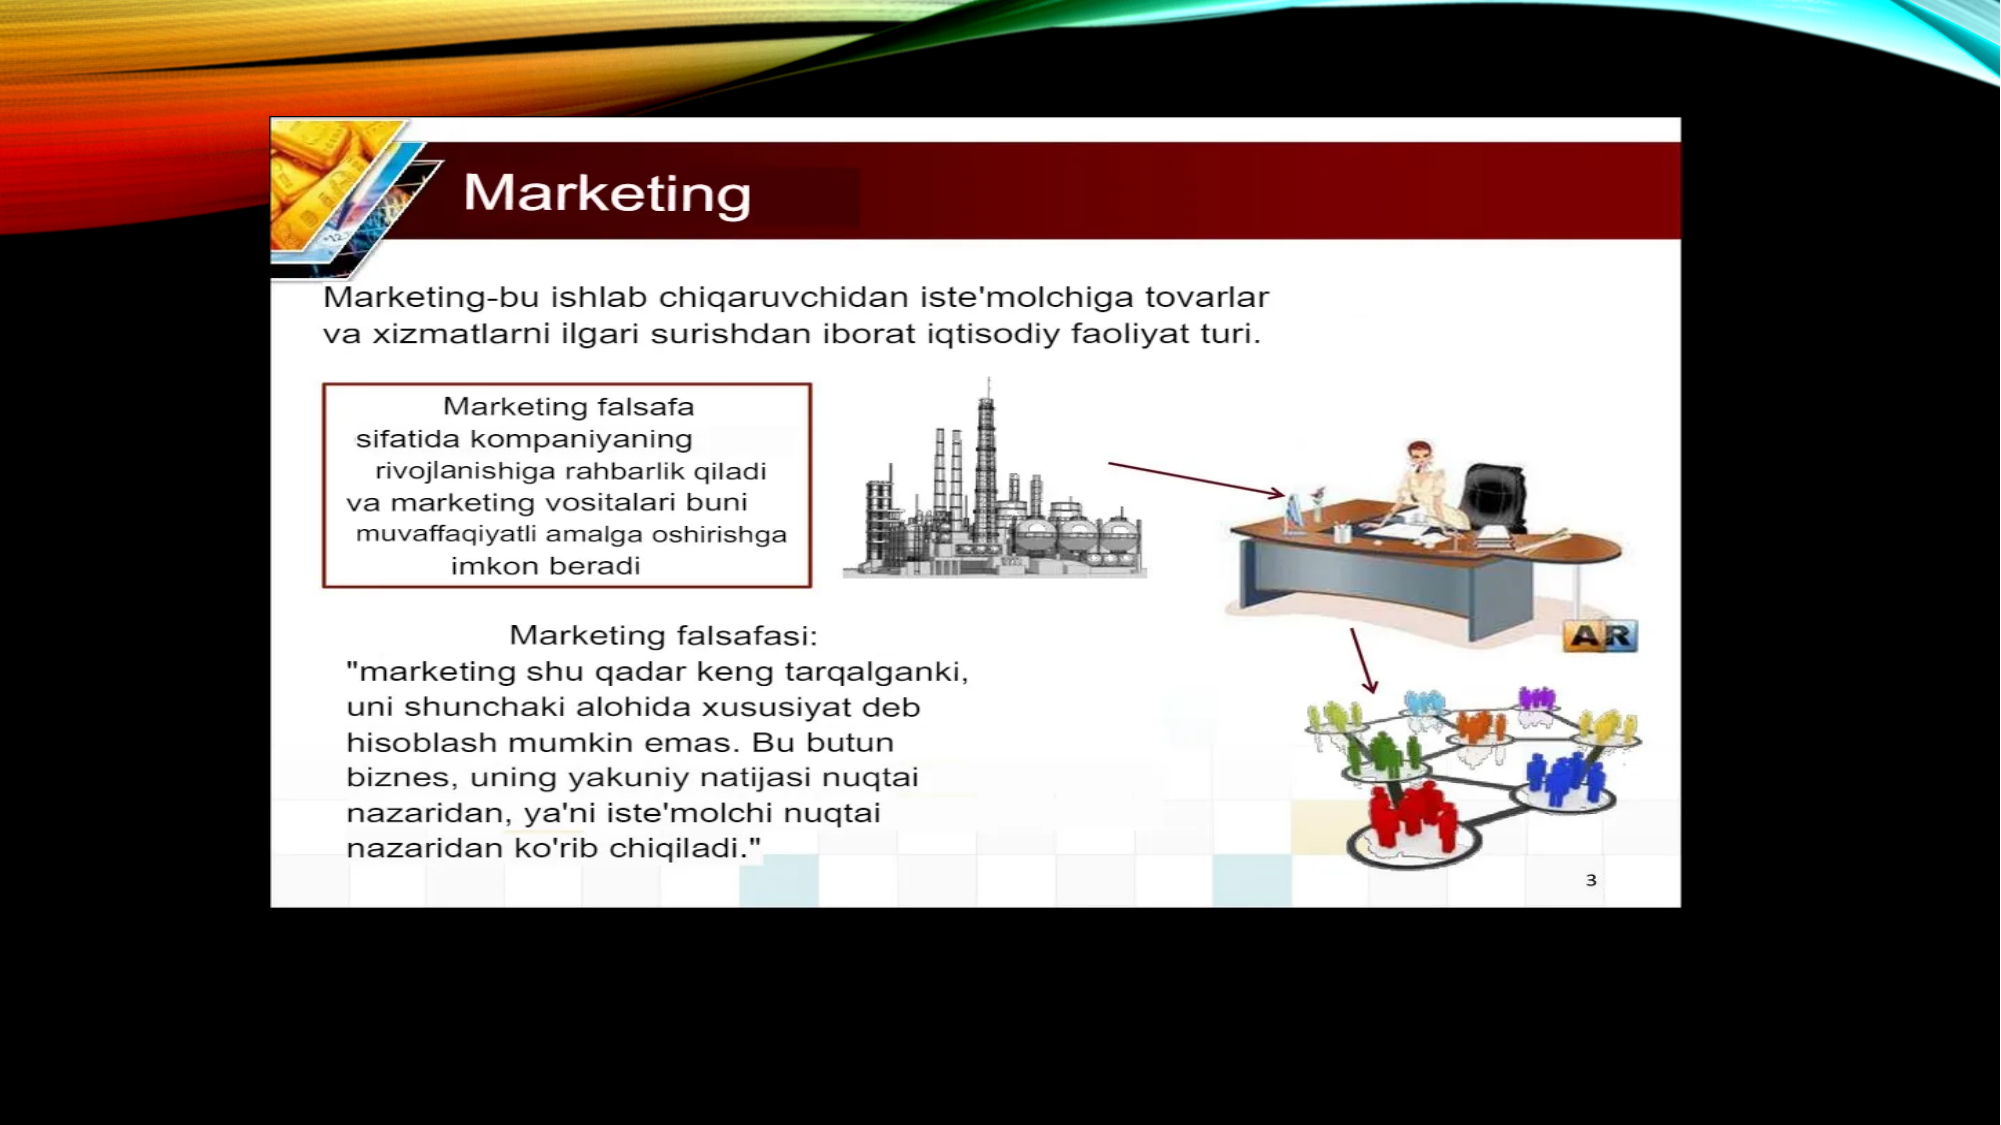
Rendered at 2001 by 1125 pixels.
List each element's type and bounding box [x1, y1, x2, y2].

picture [0, 0, 2000, 910]
